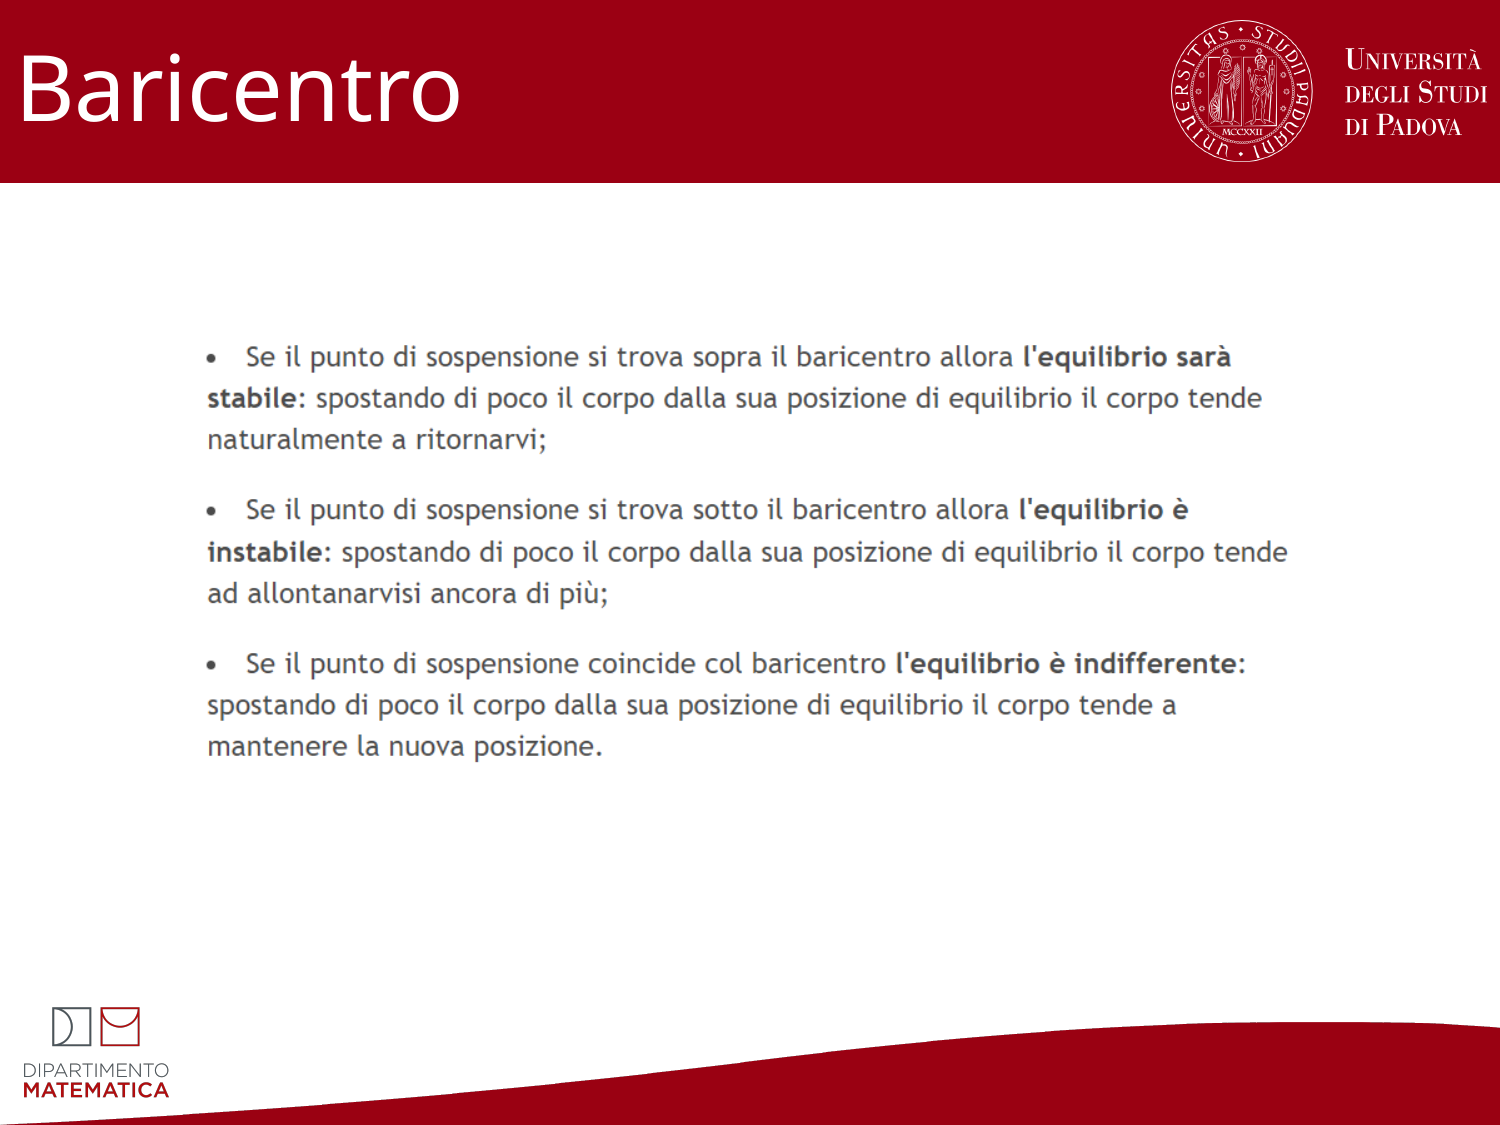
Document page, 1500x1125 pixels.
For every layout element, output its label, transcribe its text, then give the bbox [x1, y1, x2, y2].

picture [1171, 20, 1487, 162]
title Baricentro [0, 0, 1159, 183]
picture [193, 329, 1307, 796]
picture [0, 1007, 1500, 1125]
